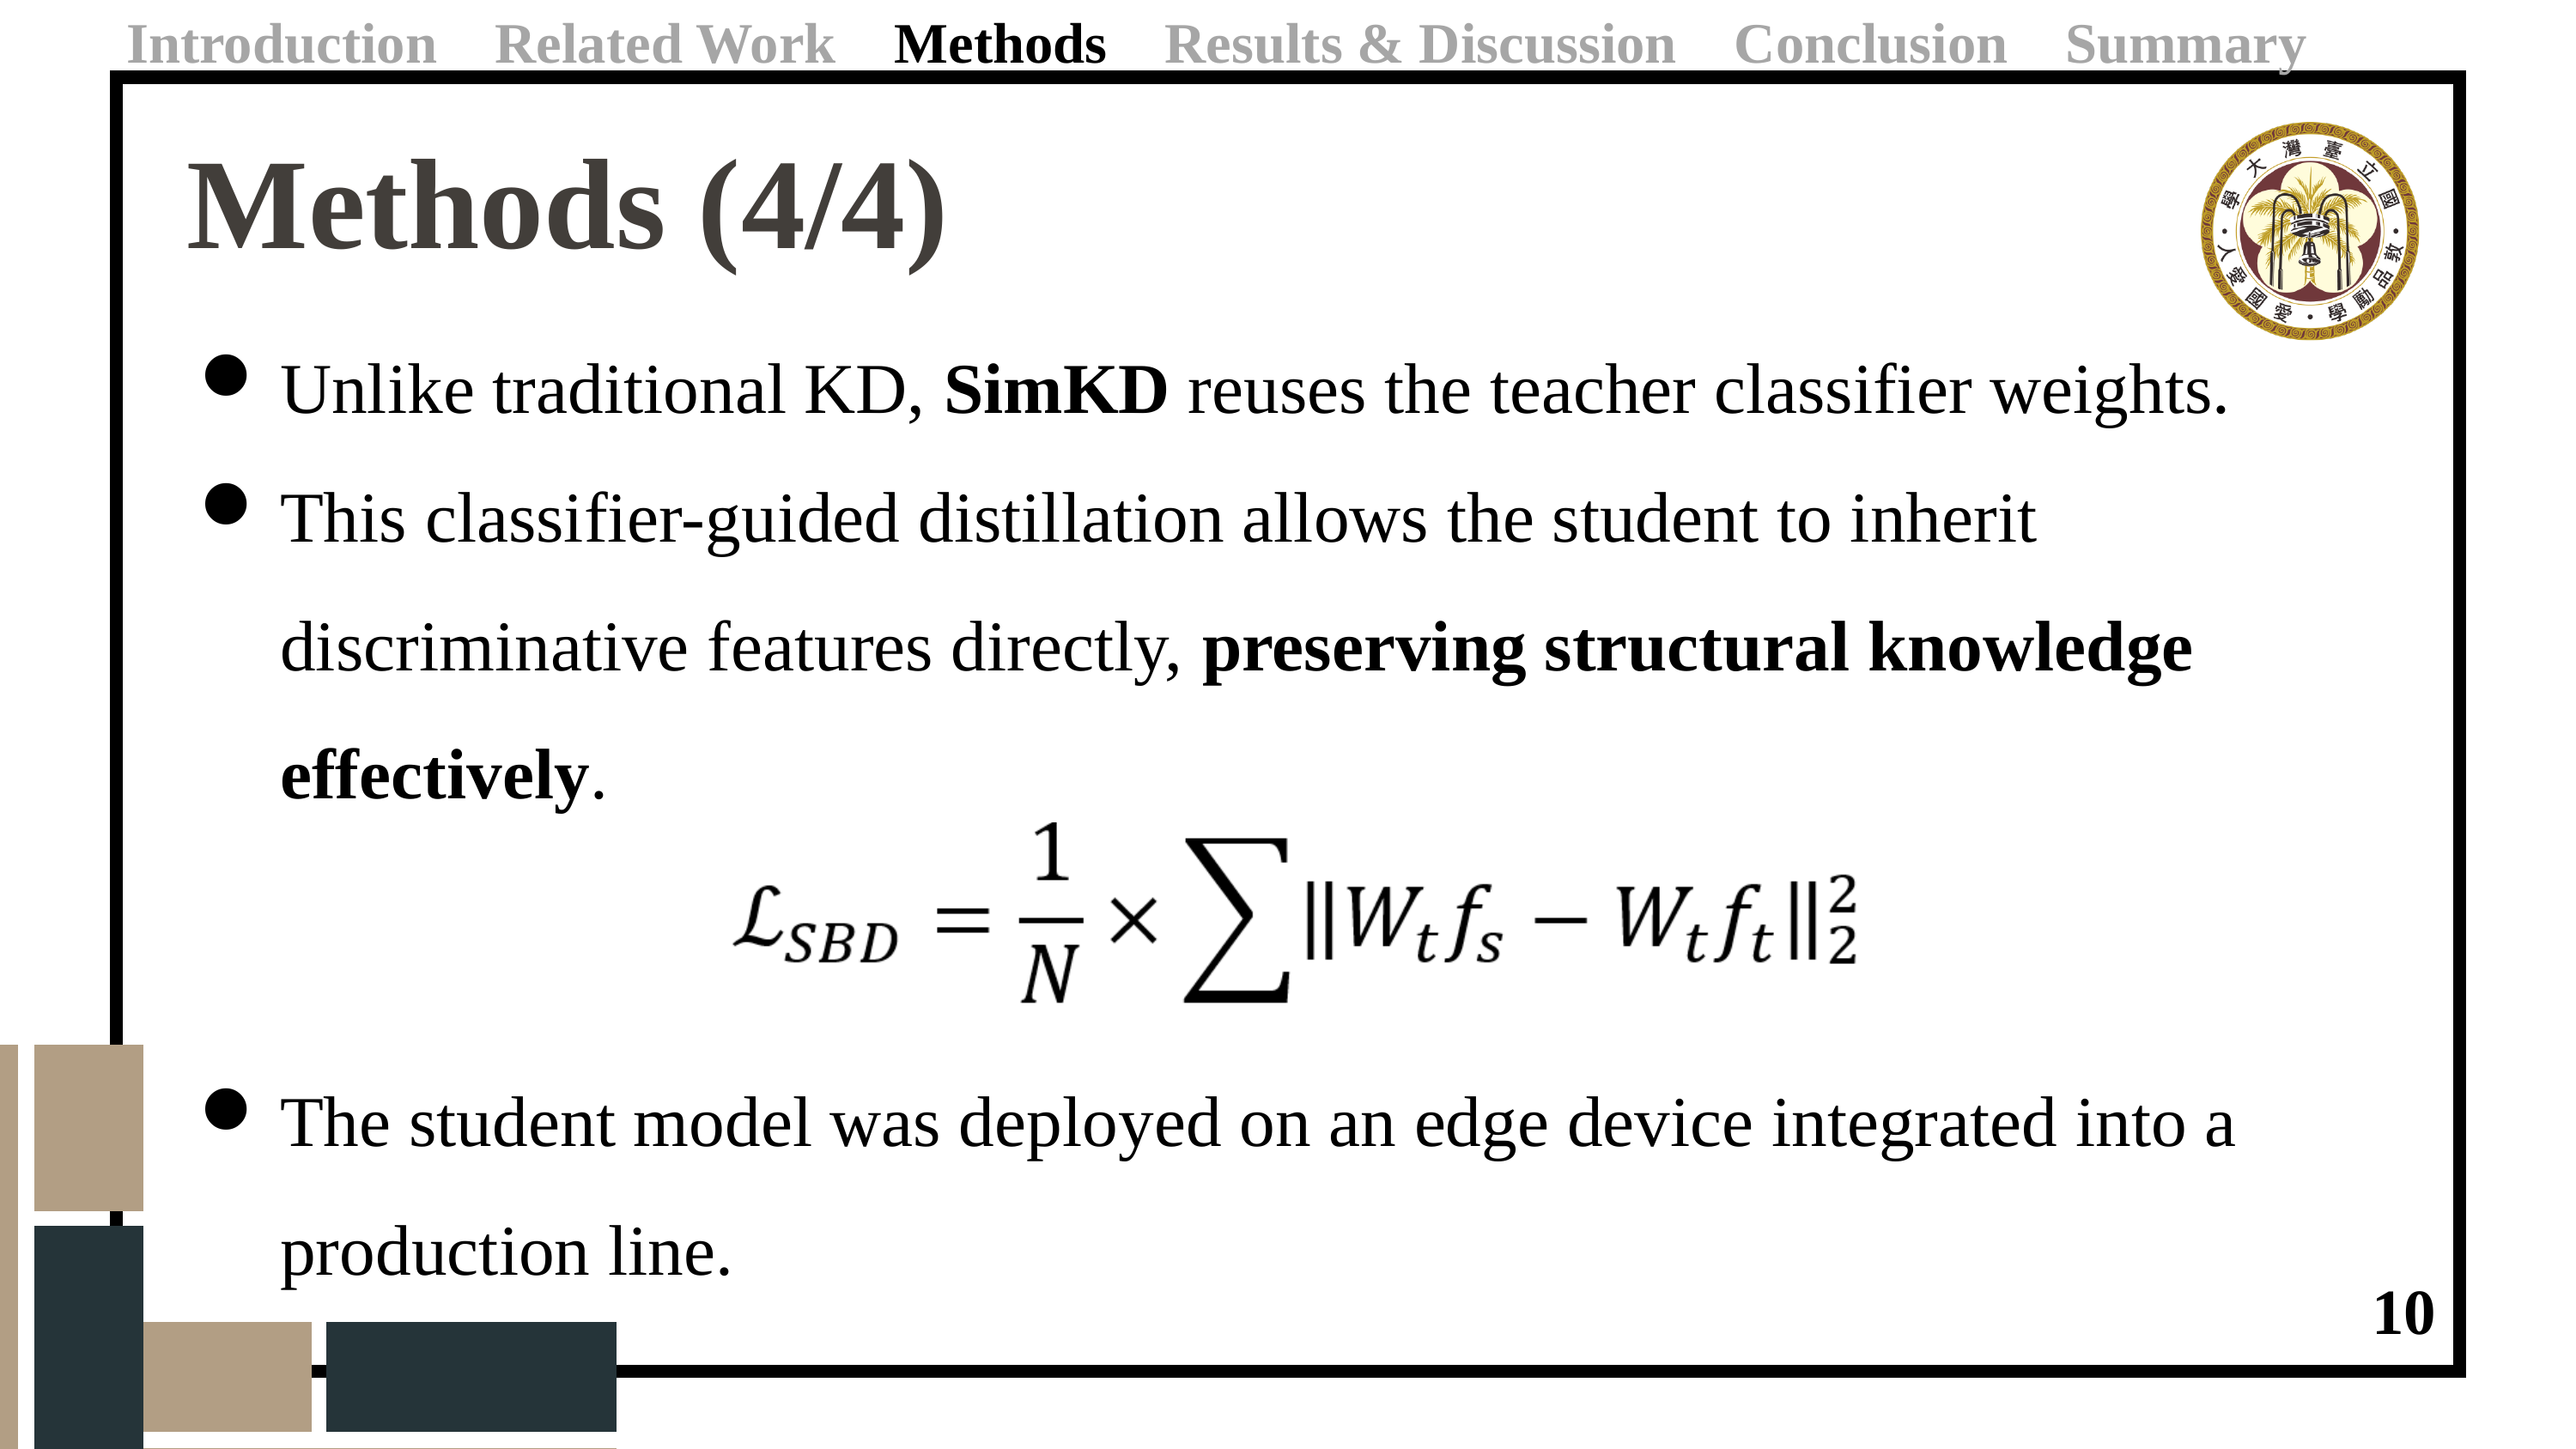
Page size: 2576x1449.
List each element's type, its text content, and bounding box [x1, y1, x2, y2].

text_box Unlike traditional KD, SimKD reuses the teacher classifier weights. This classifier-guided distillation allows the student to inherit discriminative features directly, preserving structural knowledge effectively. The student model was deployed on an edge device integrated into a production line. [186, 292, 2394, 1296]
text_box 10 [2359, 1264, 2576, 1355]
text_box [25, 947, 520, 1449]
text_box Introduction Related Work Methods Results & Discussion Conclusion Summary [113, 0, 2354, 82]
text_box [116, 77, 2460, 1264]
text_box [524, 1296, 2460, 1372]
text_box Methods (4/4) [186, 119, 2197, 275]
picture [2198, 119, 2421, 343]
picture [711, 822, 1869, 1014]
